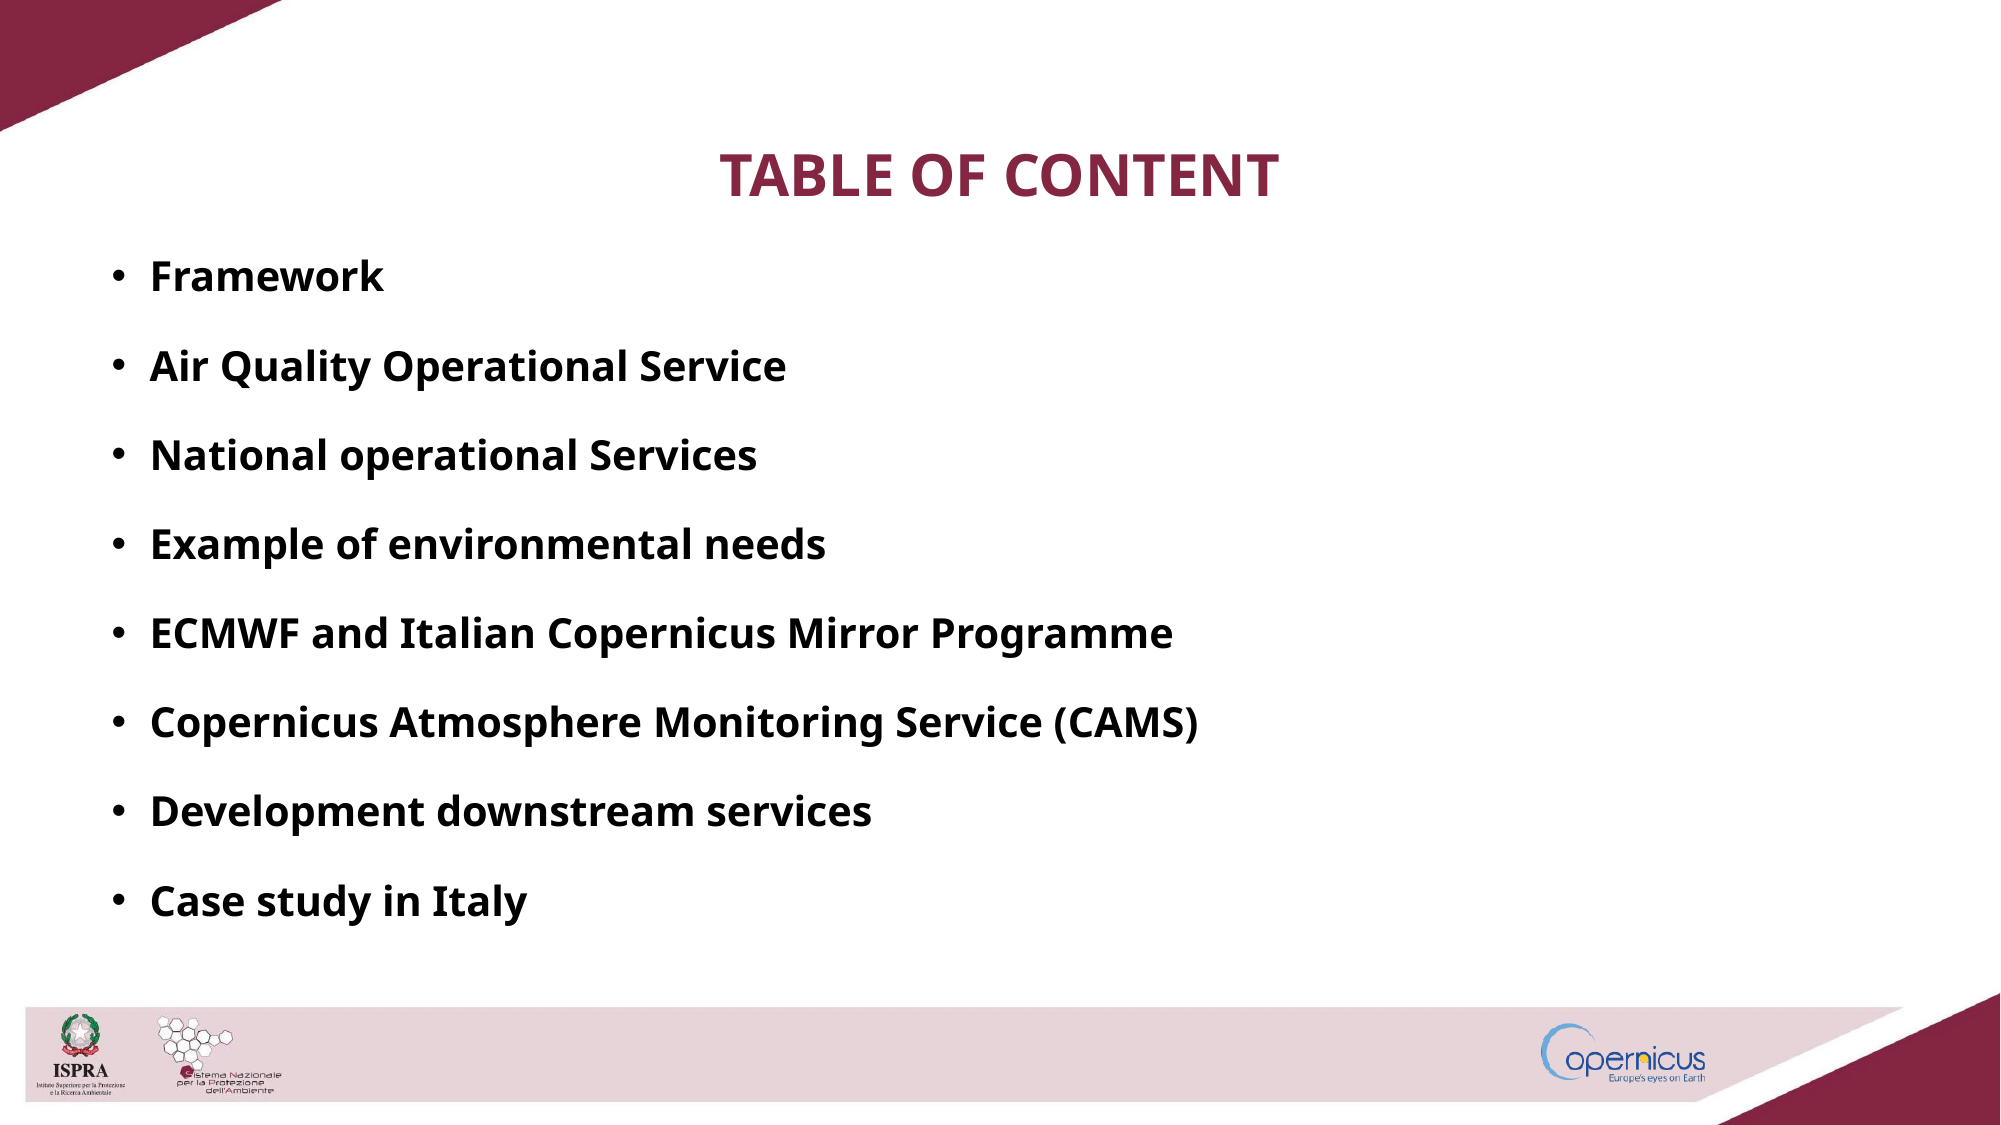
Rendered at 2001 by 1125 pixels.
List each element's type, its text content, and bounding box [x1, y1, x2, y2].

list Framework Air Quality Operational Service National operational Services Example of environmental needs ECMWF and Italian Copernicus Mirror Programme Copernicus Atmosphere Monitoring Service (CAMS) Development downstream services Case study in Italy [96, 218, 1822, 932]
picture [0, 0, 2001, 1125]
title TABLE OF CONTENT [137, 111, 1863, 245]
